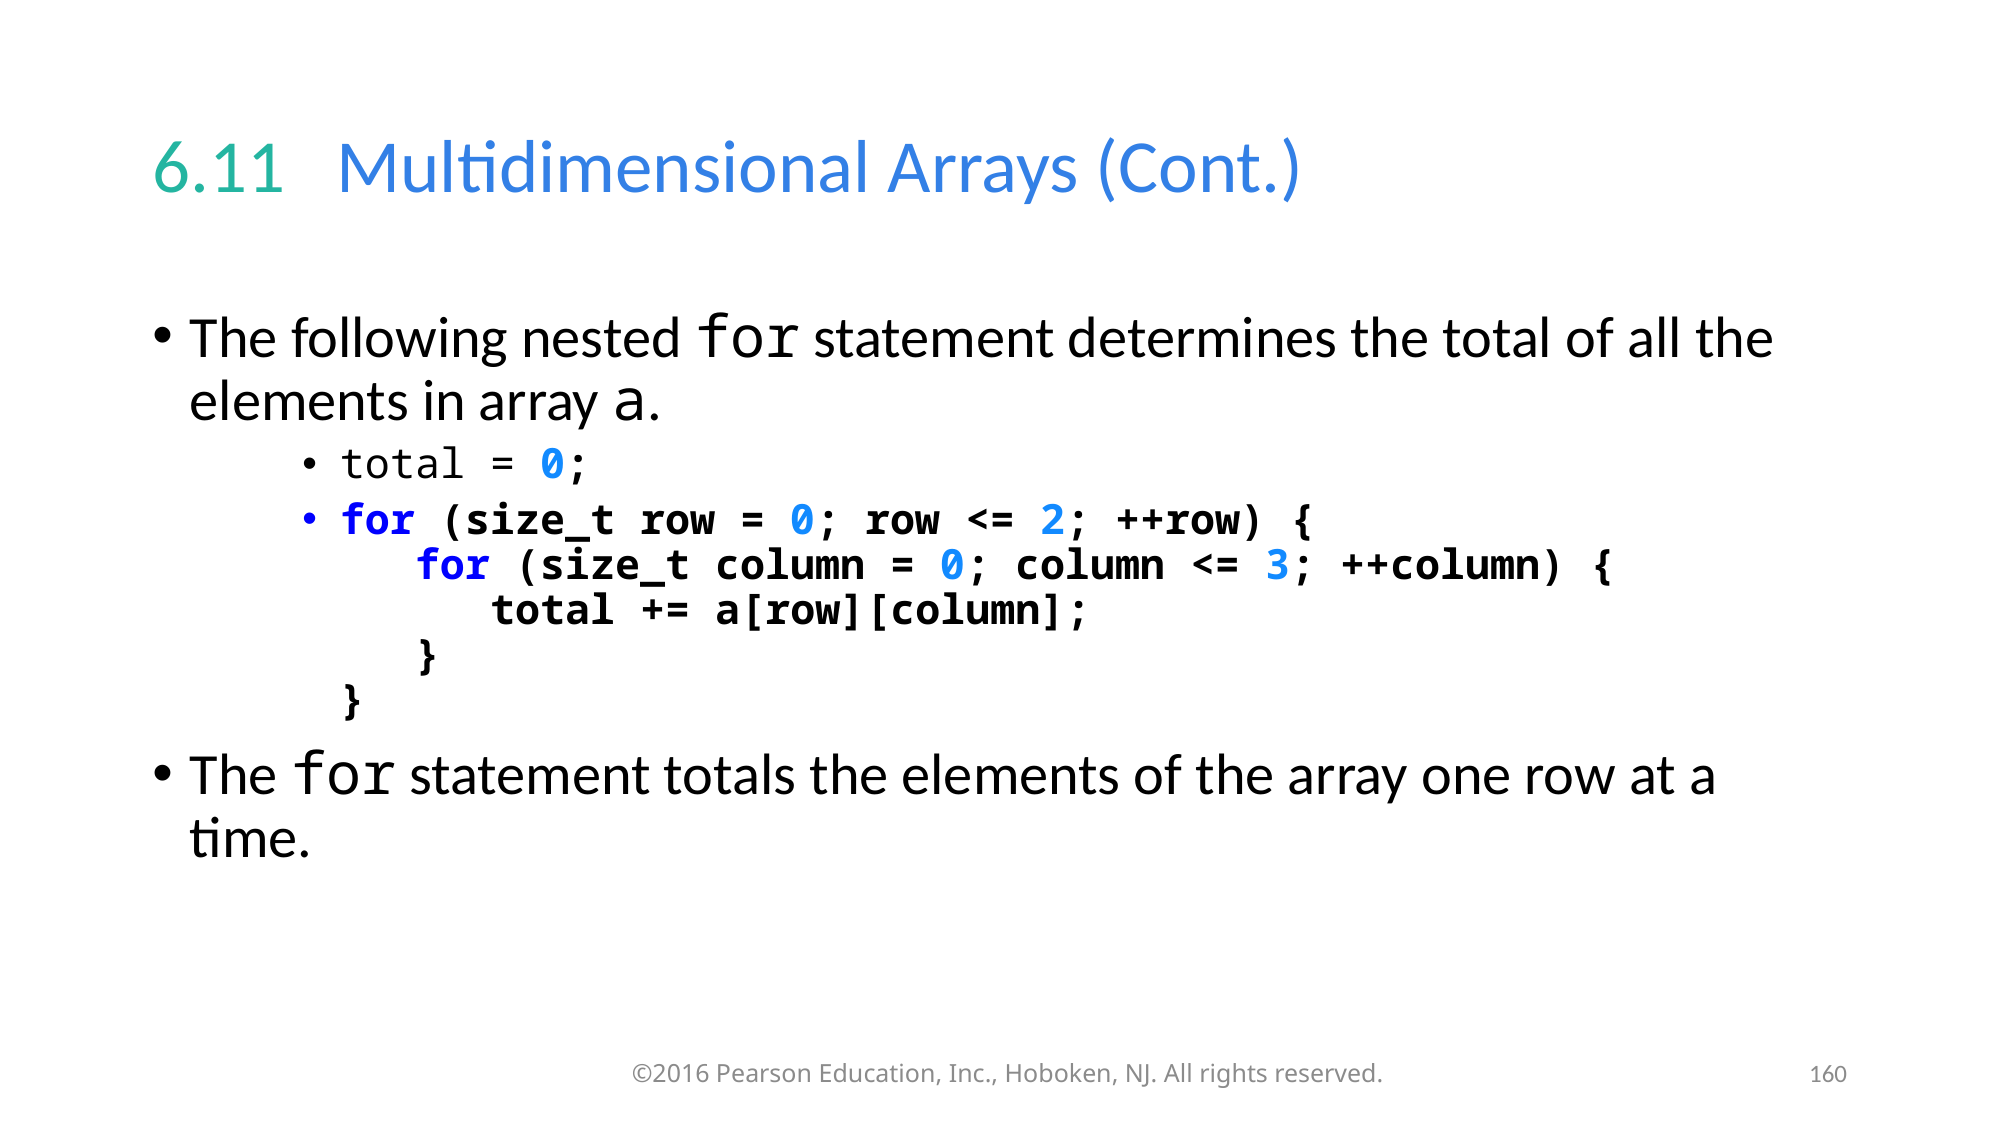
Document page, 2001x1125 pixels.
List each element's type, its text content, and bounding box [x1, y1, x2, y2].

footer ©2016 Pearson Education, Inc., Hoboken, NJ. All rights reserved. [483, 1042, 1412, 1103]
list The following nested for statement determines the total of all the elements in array a. total = 0; for (size_t row = 0; row <= 2; ++row) { for (size_t column = 0; column <= 3; ++column) { total += a[row][column]; } } The for statement totals the elements of the array one row at a time. [137, 299, 1863, 1014]
title 6.11 Multidimensional Arrays (Cont.) [137, 59, 1863, 278]
slide_number 160 [1412, 1042, 1863, 1103]
